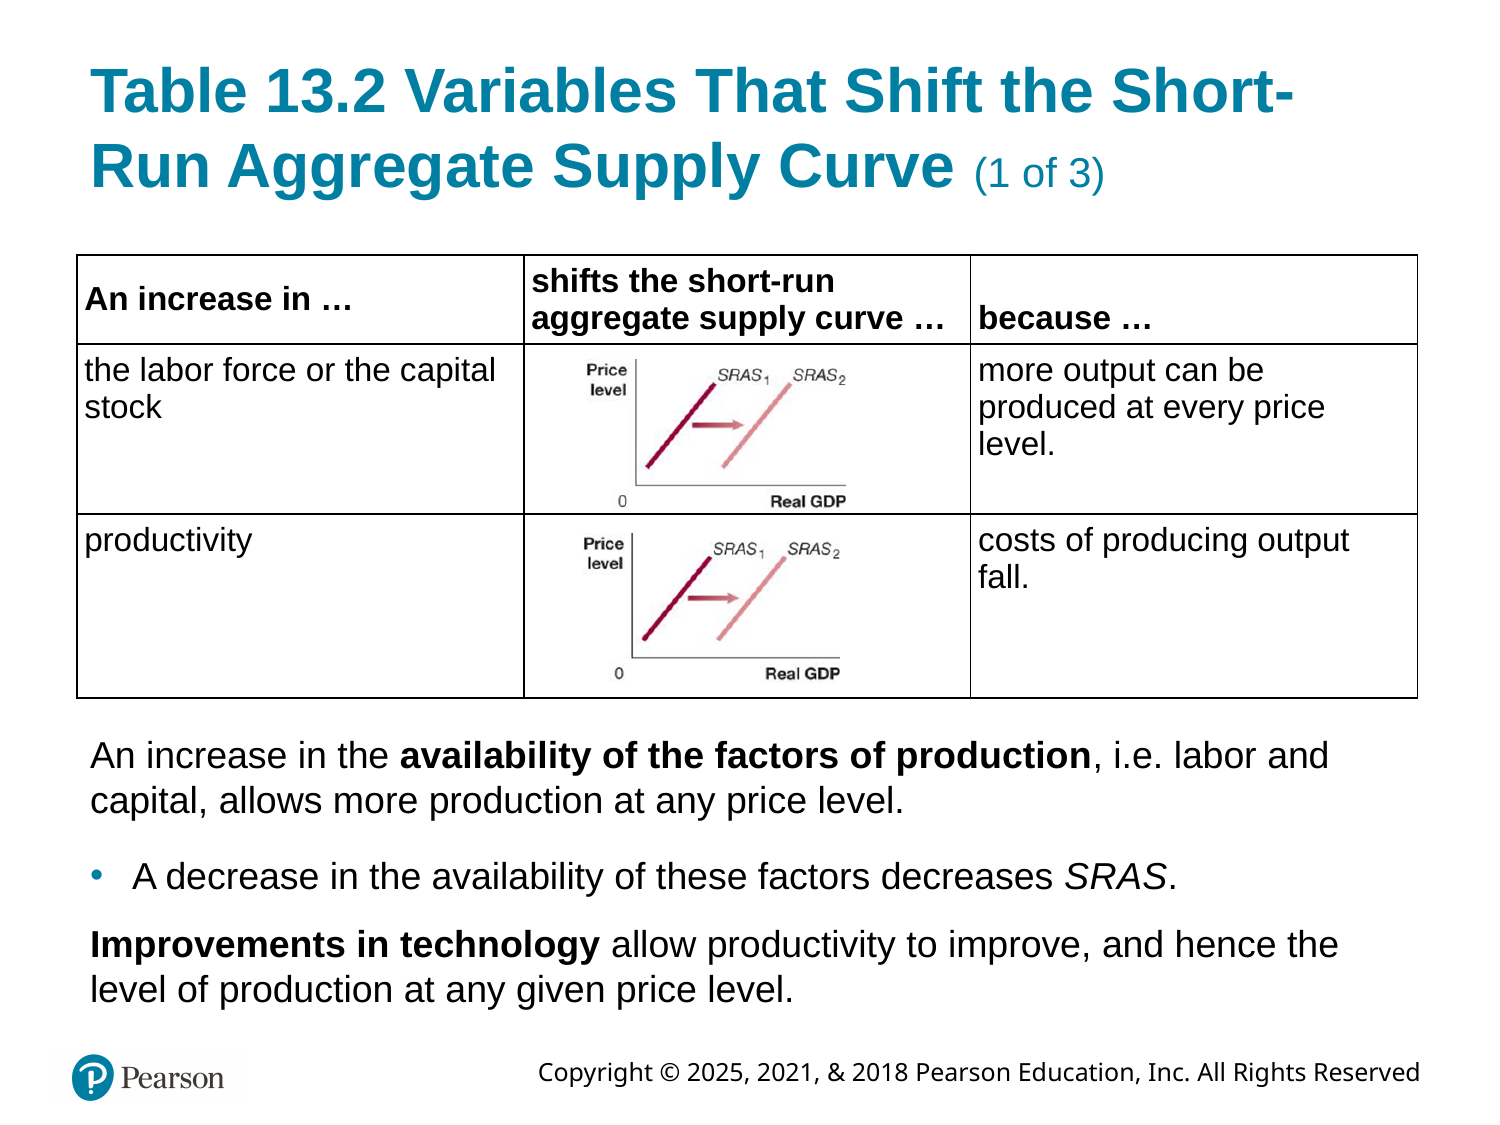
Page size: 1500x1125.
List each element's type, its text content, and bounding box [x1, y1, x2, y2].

table_cell productivity [78, 515, 523, 697]
picture [51, 1053, 245, 1102]
picture [585, 359, 847, 512]
table_cell costs of producing output fall. [971, 515, 1417, 697]
picture [583, 532, 841, 683]
title Table 13.2 Variables That Shift the Short-Run Aggregate Supply Curve (1 of 3) [75, 35, 1312, 216]
table_header because … [971, 256, 1417, 343]
table_cell On a graph, X is real G D P, and Y is price level. Line S R A S sub 1 shifts right and becomes S R A S sub 2. [525, 515, 970, 697]
table_header An increase in … [78, 256, 523, 343]
table_cell more output can be produced at every price level. [971, 345, 1417, 513]
table_cell On a graph, X is real G D P, and Y is price level. Line S R A S sub 1 shifts right and becomes S R A S sub 2. [525, 345, 970, 513]
list An increase in the availability of the factors of production, i.e. labor and capital, allows more production at any price level. A decrease in the availability of these factors decreases S R A S. [75, 715, 1418, 909]
table_header shifts the short-run aggregate supply curve … [525, 256, 970, 343]
table_cell the labor force or the capital stock [78, 345, 523, 513]
list Improvements in technology allow productivity to improve, and hence the level of production at any given price level. [75, 920, 1418, 1024]
